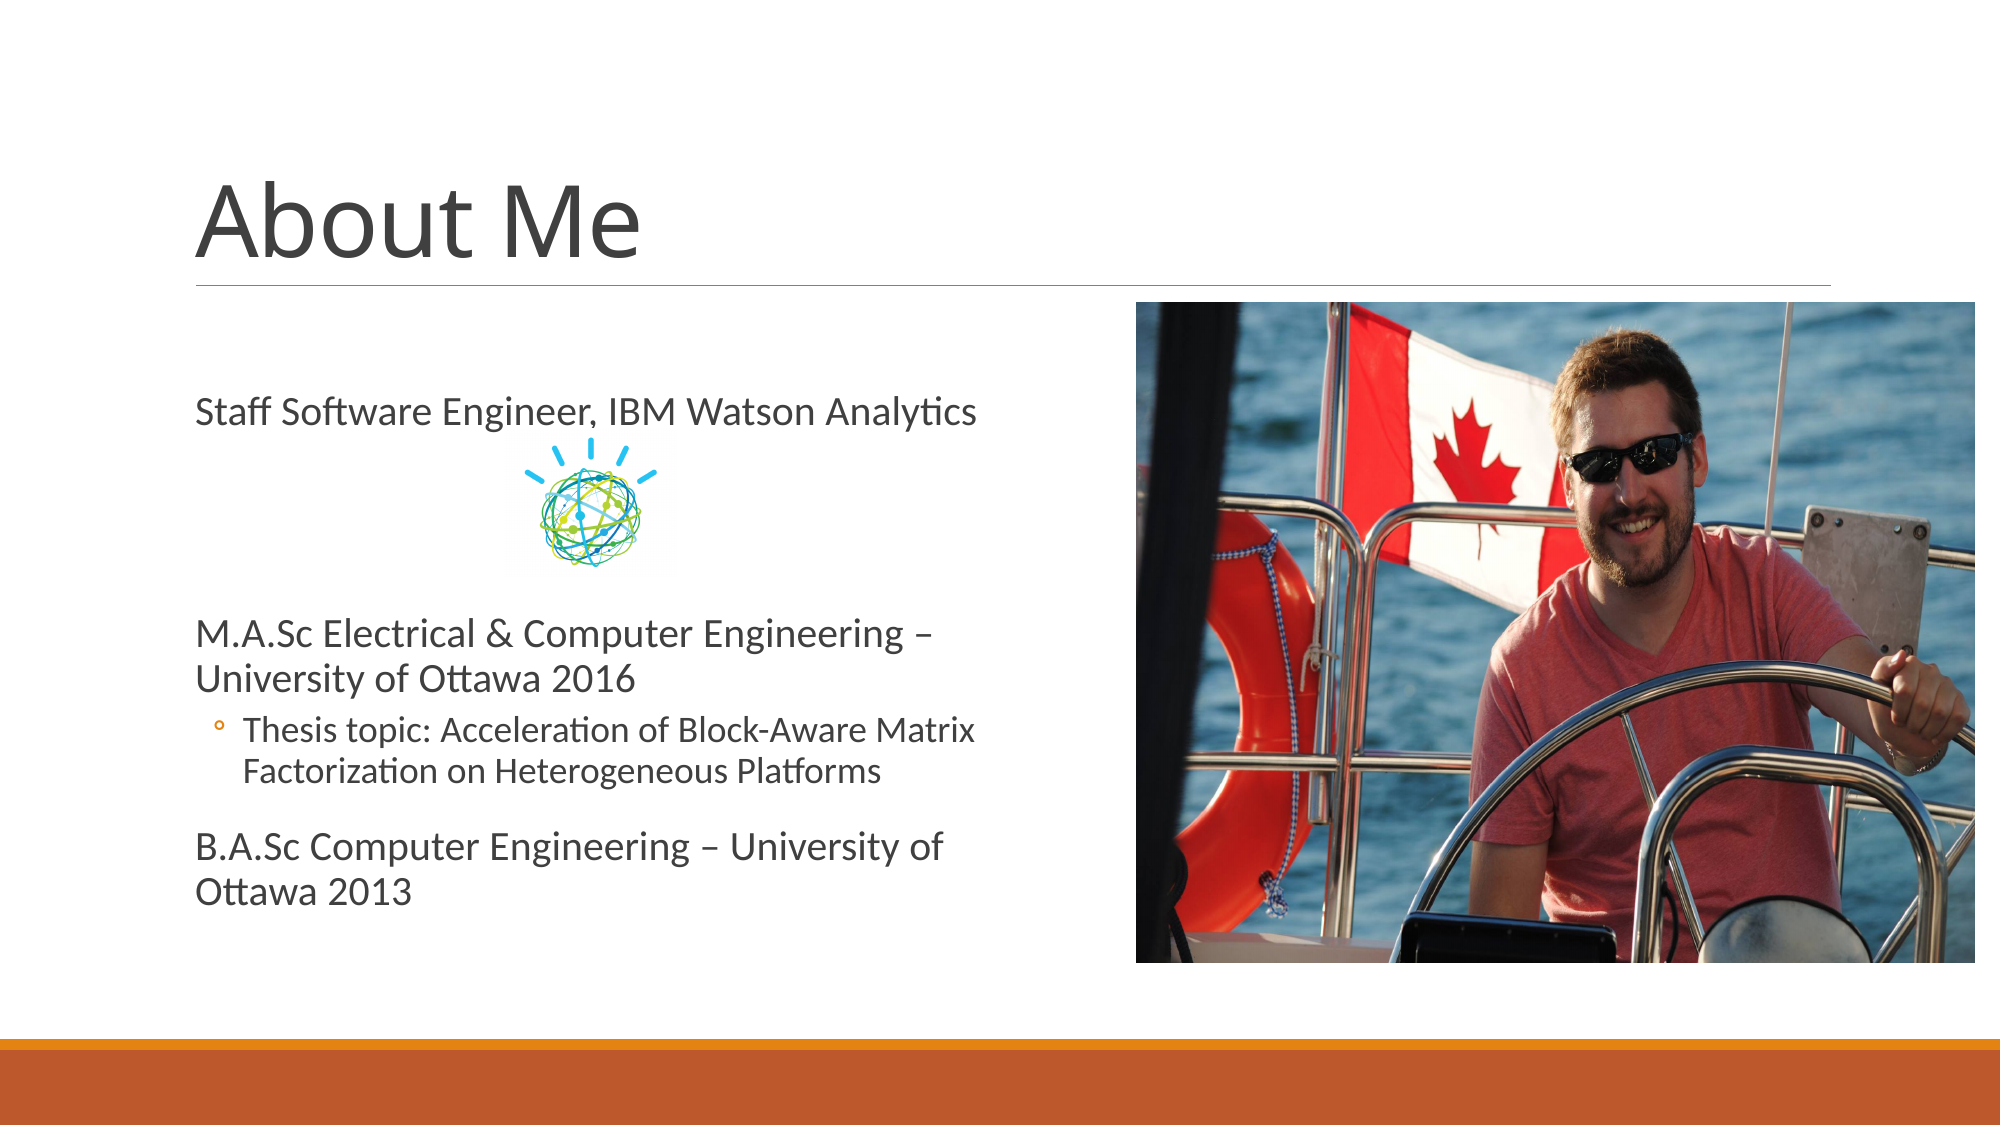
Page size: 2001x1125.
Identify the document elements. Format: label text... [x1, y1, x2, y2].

title About Me [180, 47, 1830, 285]
picture [504, 427, 678, 577]
list Staff Software Engineer, IBM Watson Analytics M.A.Sc Electrical & Computer Engineering – University of Ottawa 2016 Thesis topic: Acceleration of Block-Aware Matrix Factorization on Heterogeneous Platforms B.A.Sc Computer Engineering – University of Ottawa 2013 [180, 302, 1000, 963]
picture [1135, 302, 1975, 964]
